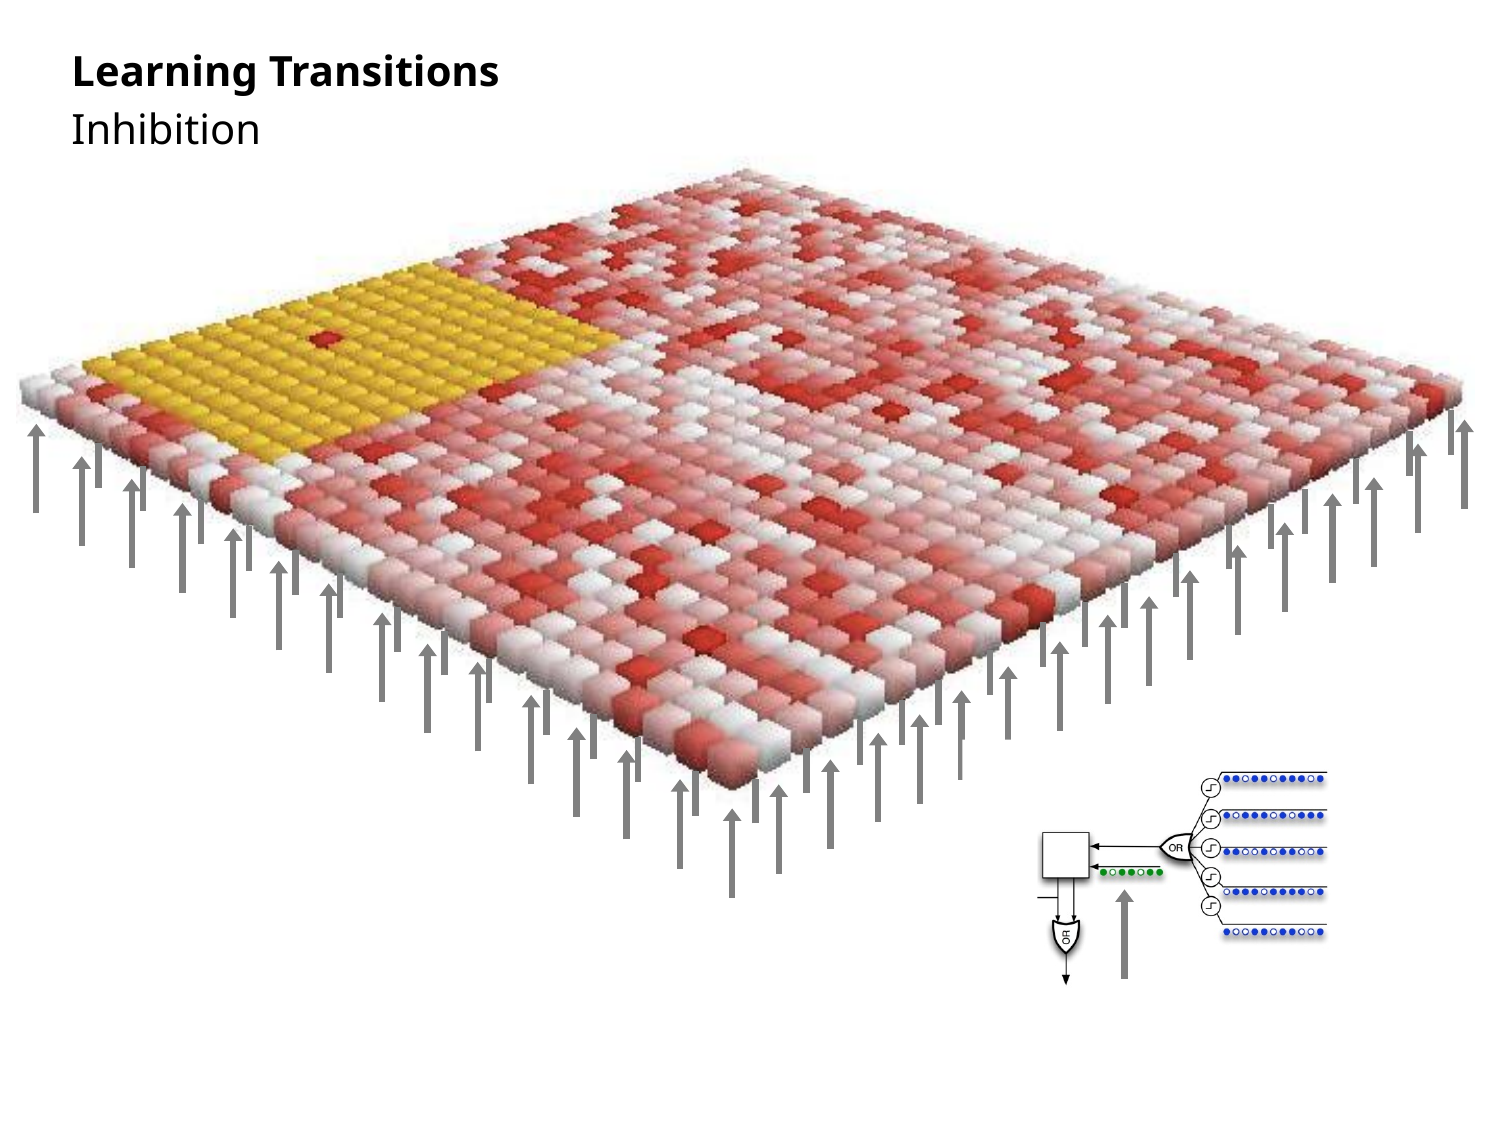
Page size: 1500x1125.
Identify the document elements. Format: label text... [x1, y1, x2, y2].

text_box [962, 739, 1438, 1015]
text_box Learning Transitions Inhibition [56, 37, 1109, 88]
picture [16, 90, 1476, 820]
